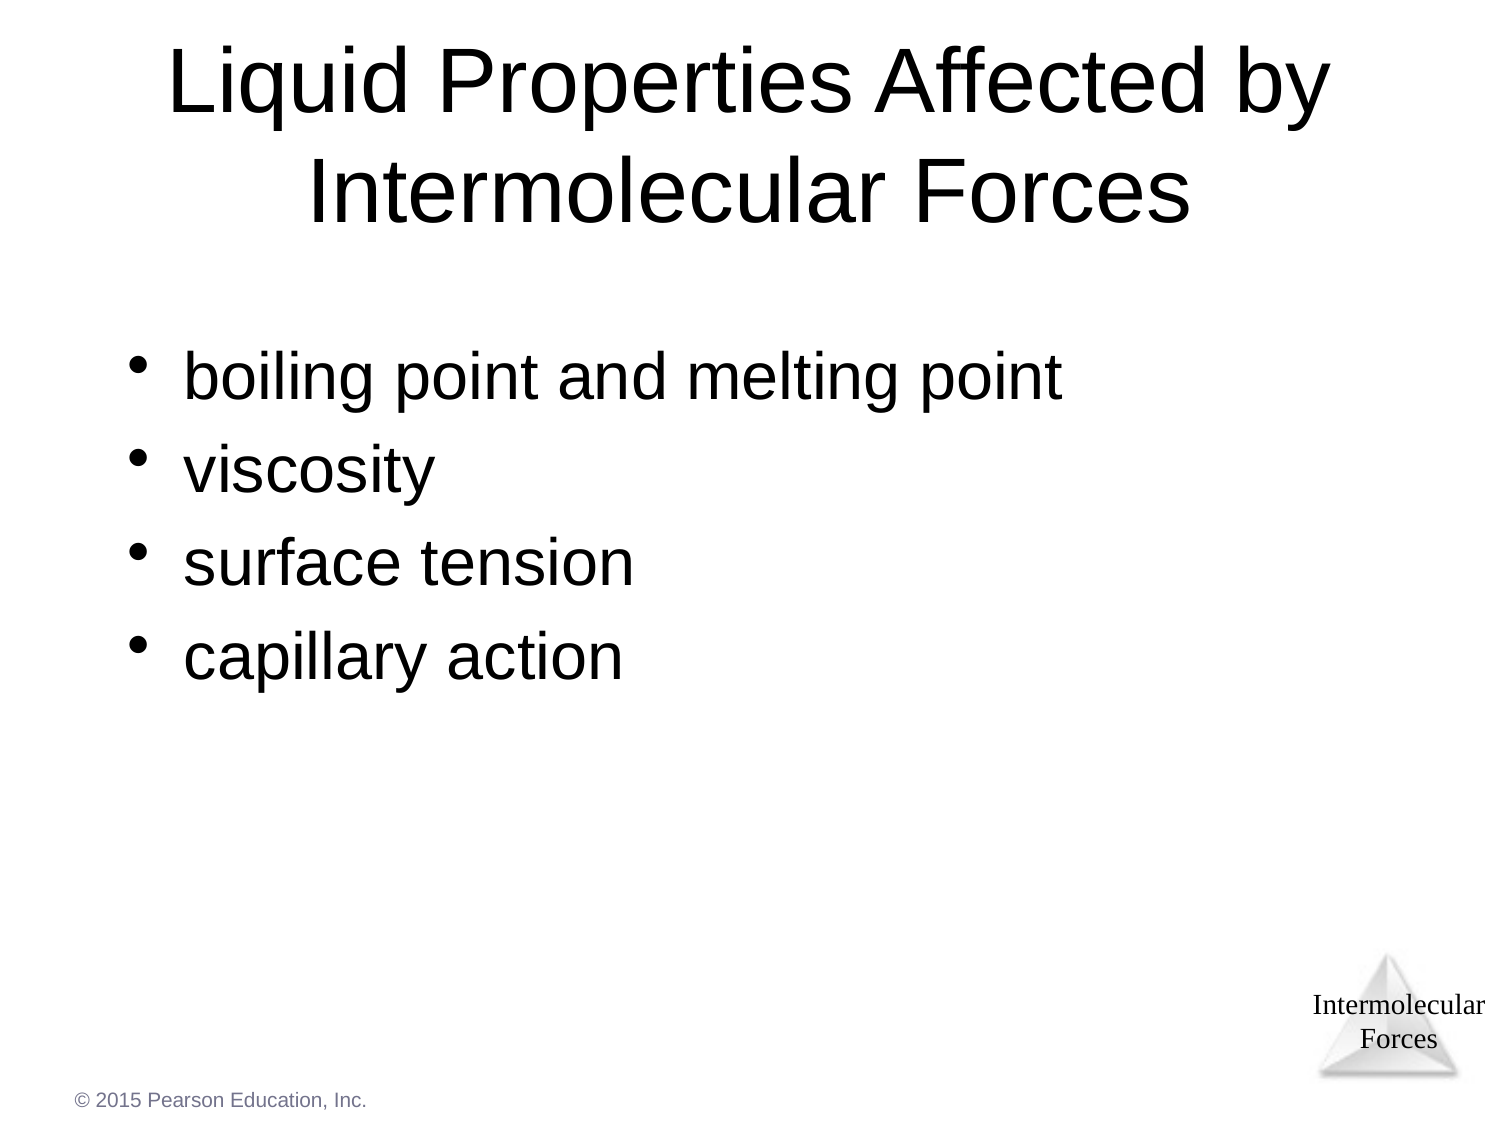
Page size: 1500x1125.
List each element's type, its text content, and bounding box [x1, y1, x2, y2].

list boiling point and melting point viscosity surface tension capillary action [112, 324, 1388, 1000]
title Liquid Properties Affected by Intermolecular Forces [112, 37, 1388, 225]
picture [1275, 900, 1500, 1125]
